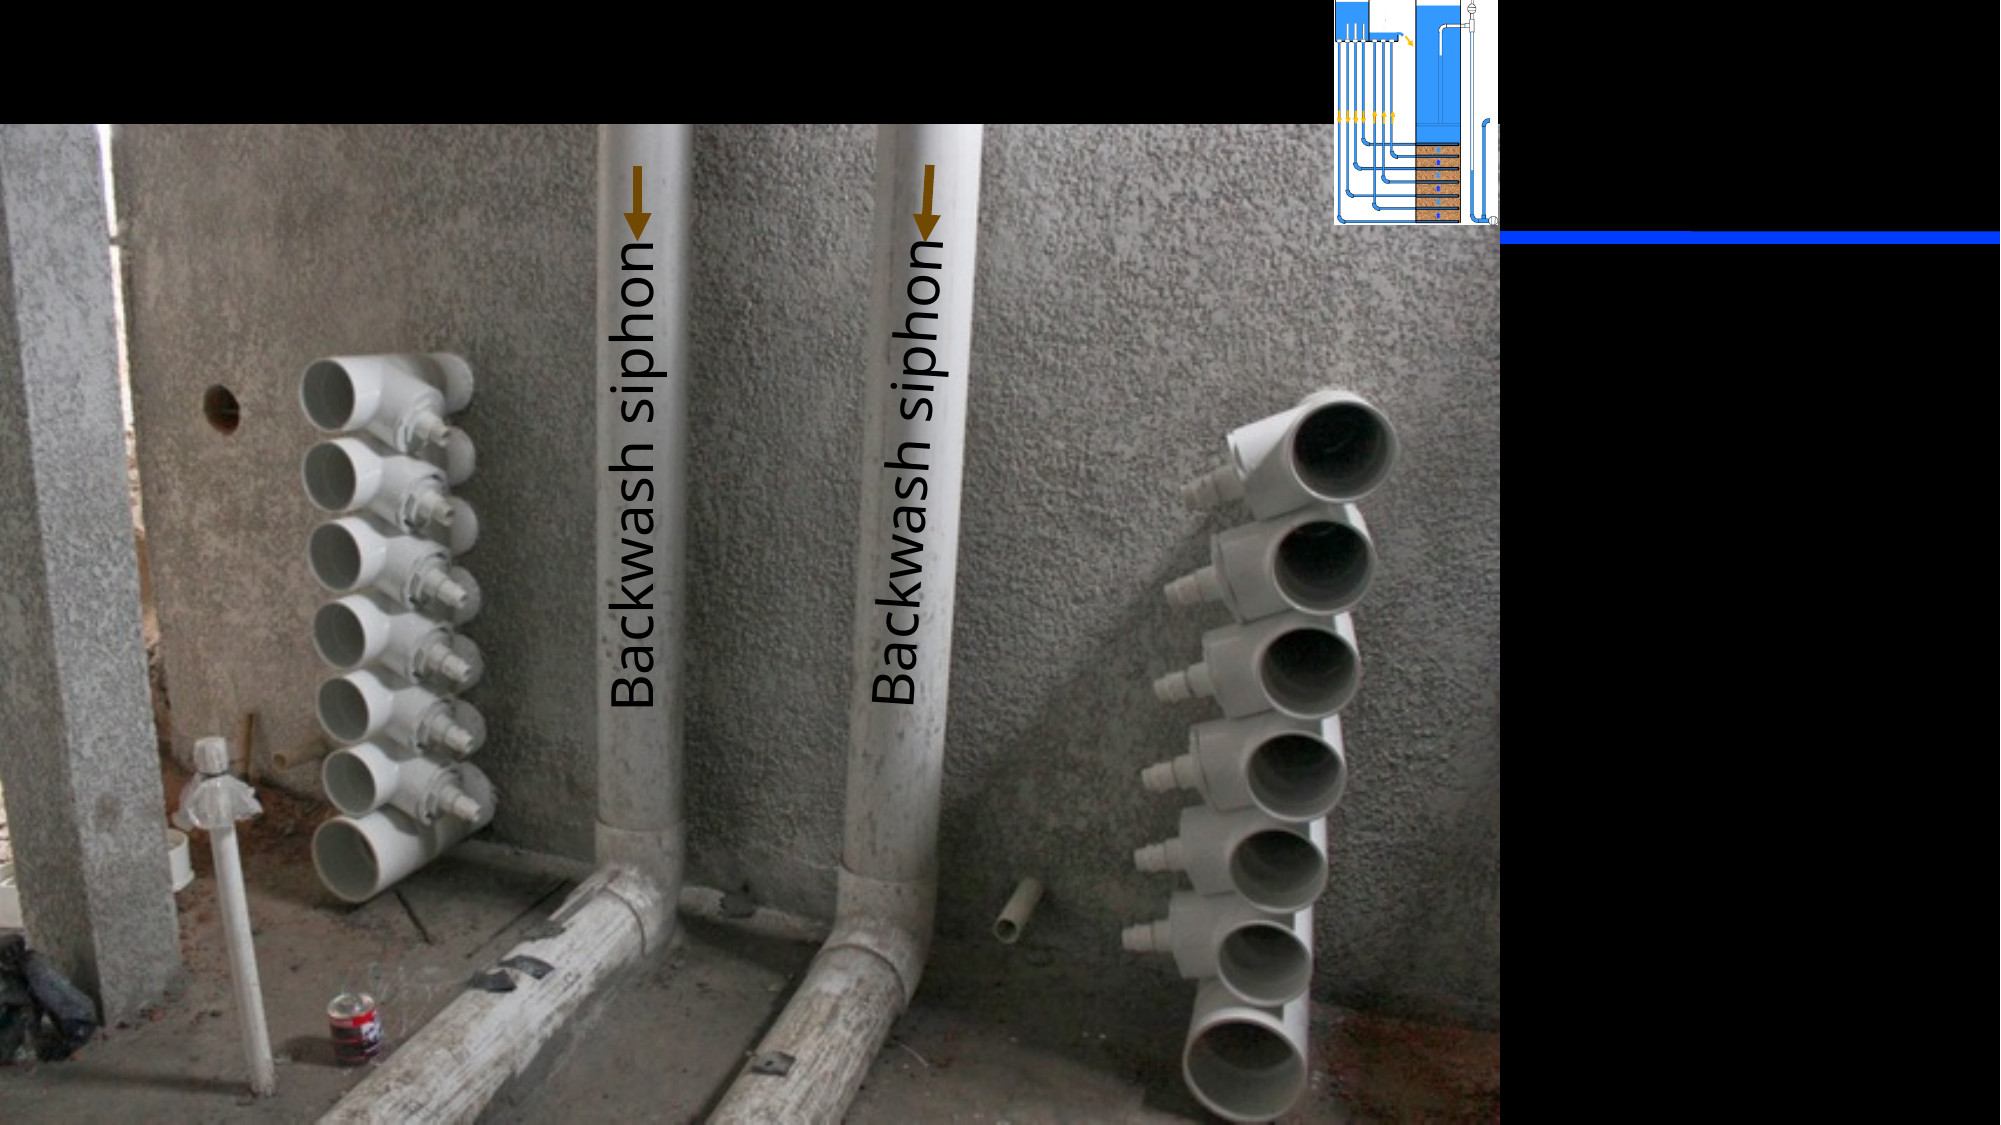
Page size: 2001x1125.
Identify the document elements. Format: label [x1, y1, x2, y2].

picture [0, 0, 1501, 1125]
text_box [924, 164, 931, 243]
